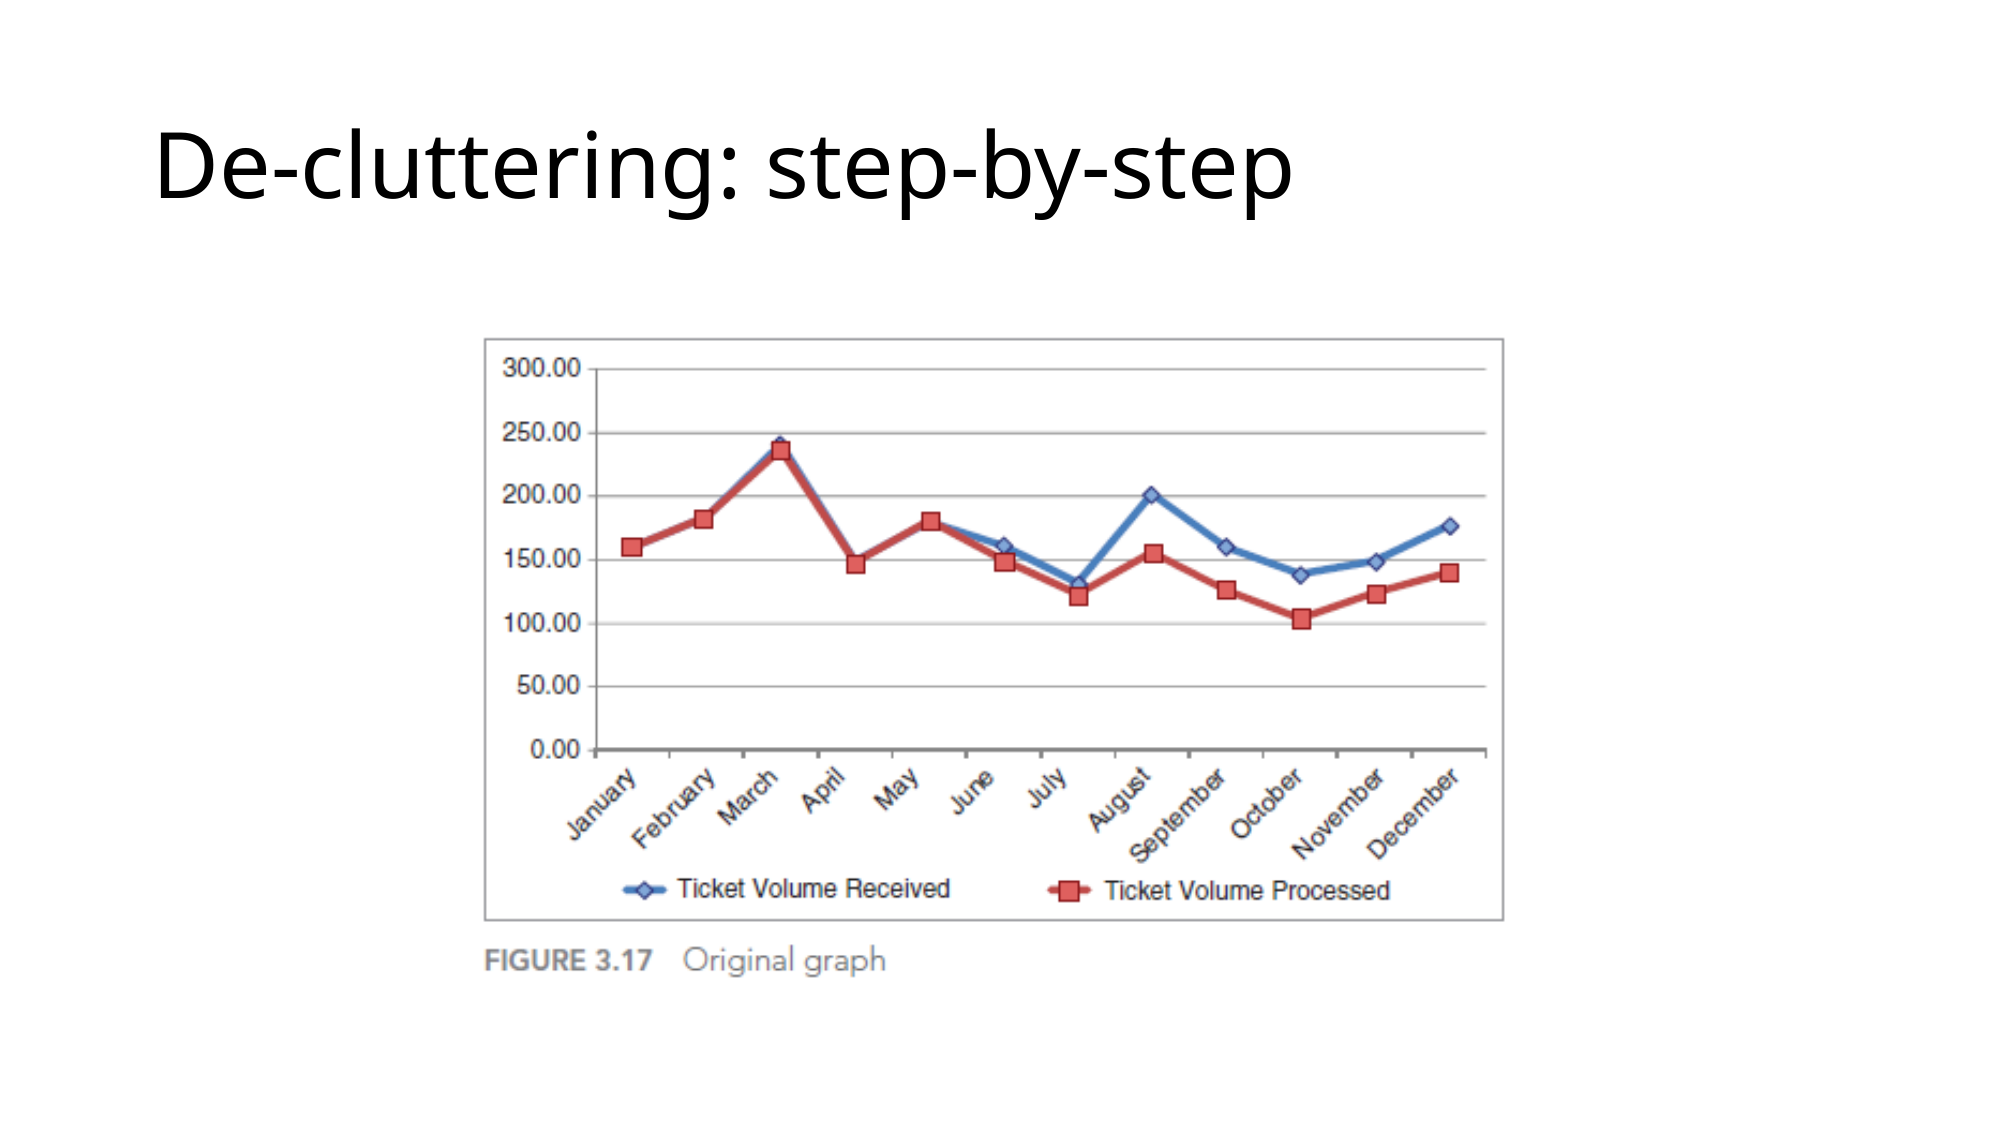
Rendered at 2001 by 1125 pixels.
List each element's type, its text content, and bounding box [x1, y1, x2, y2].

title De-cluttering: step‐by‐step [137, 59, 1863, 278]
picture [461, 313, 1539, 999]
